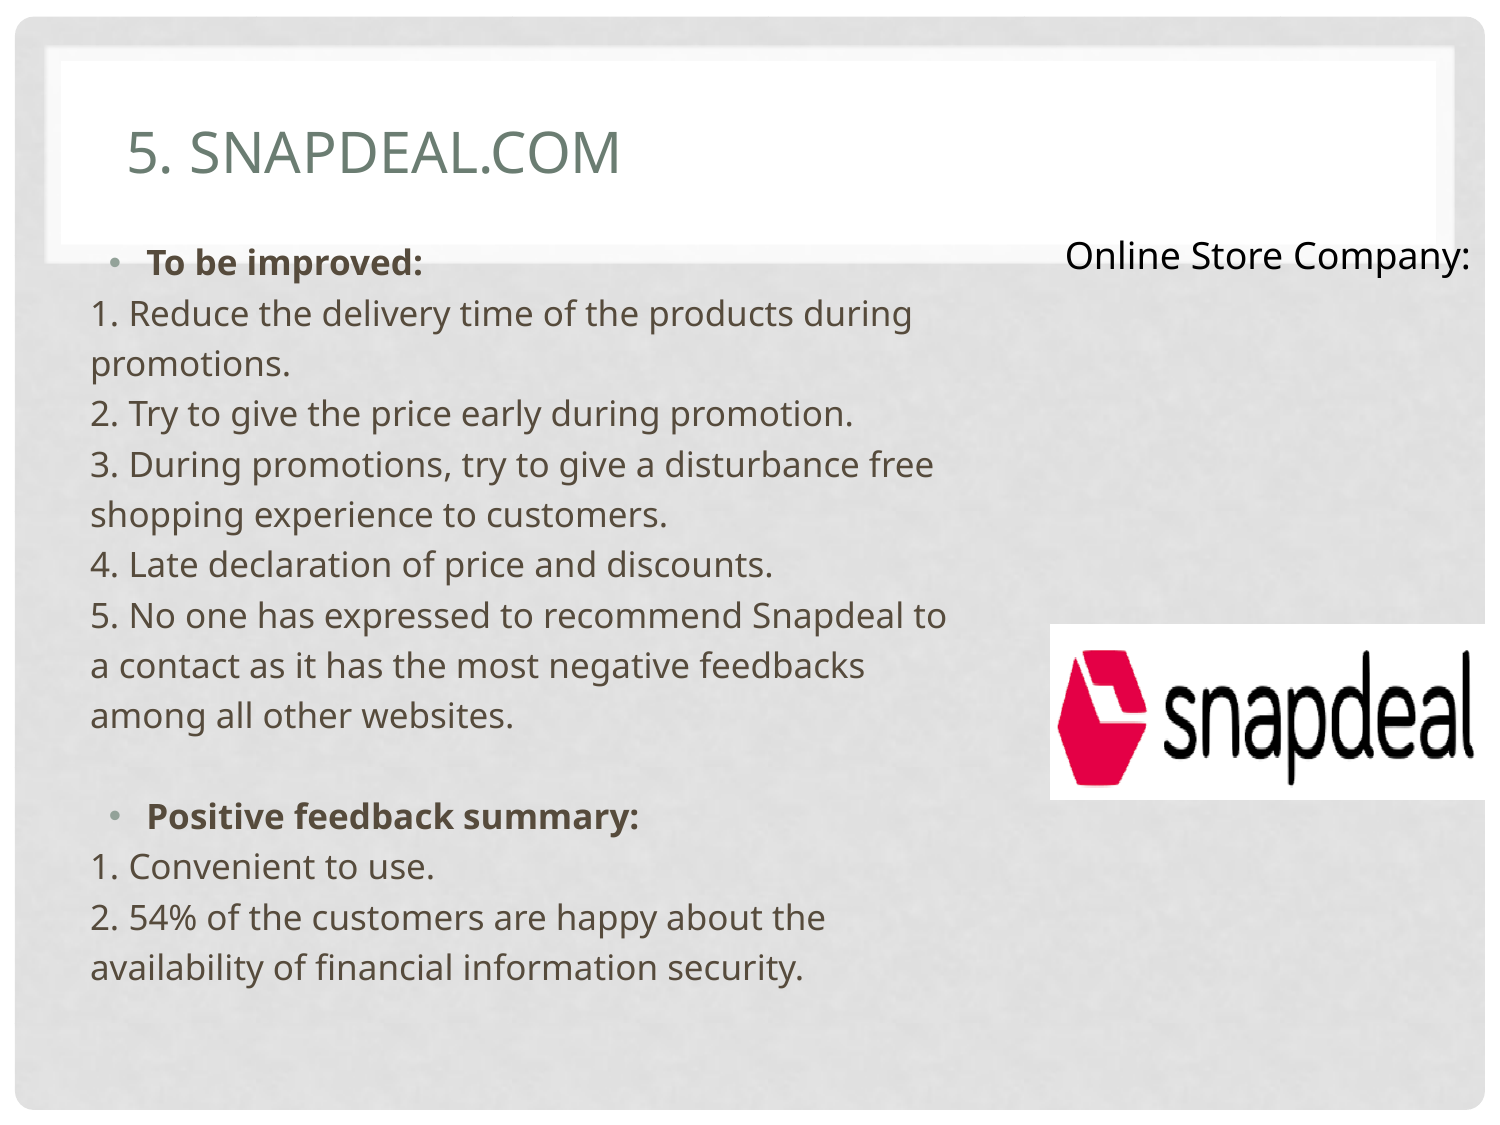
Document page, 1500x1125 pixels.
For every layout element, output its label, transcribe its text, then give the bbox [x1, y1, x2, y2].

text_box Online Store Company: [1049, 224, 1500, 285]
list To be improved: 1. Reduce the delivery time of the products during promotions. 2. Try to give the price early during promotion. 3. During promotions, try to give a disturbance free shopping experience to customers. 4. Late declaration of price and discounts. 5. No one has expressed to recommend Snapdeal to a contact as it has the most negative feedbacks among all other websites. Positive feedback summary: 1. Convenient to use. 2. 54% of the customers are happy about the availability of financial information security. [75, 224, 975, 1005]
picture [1049, 624, 1488, 801]
title 5. Snapdeal.com [75, 87, 675, 213]
